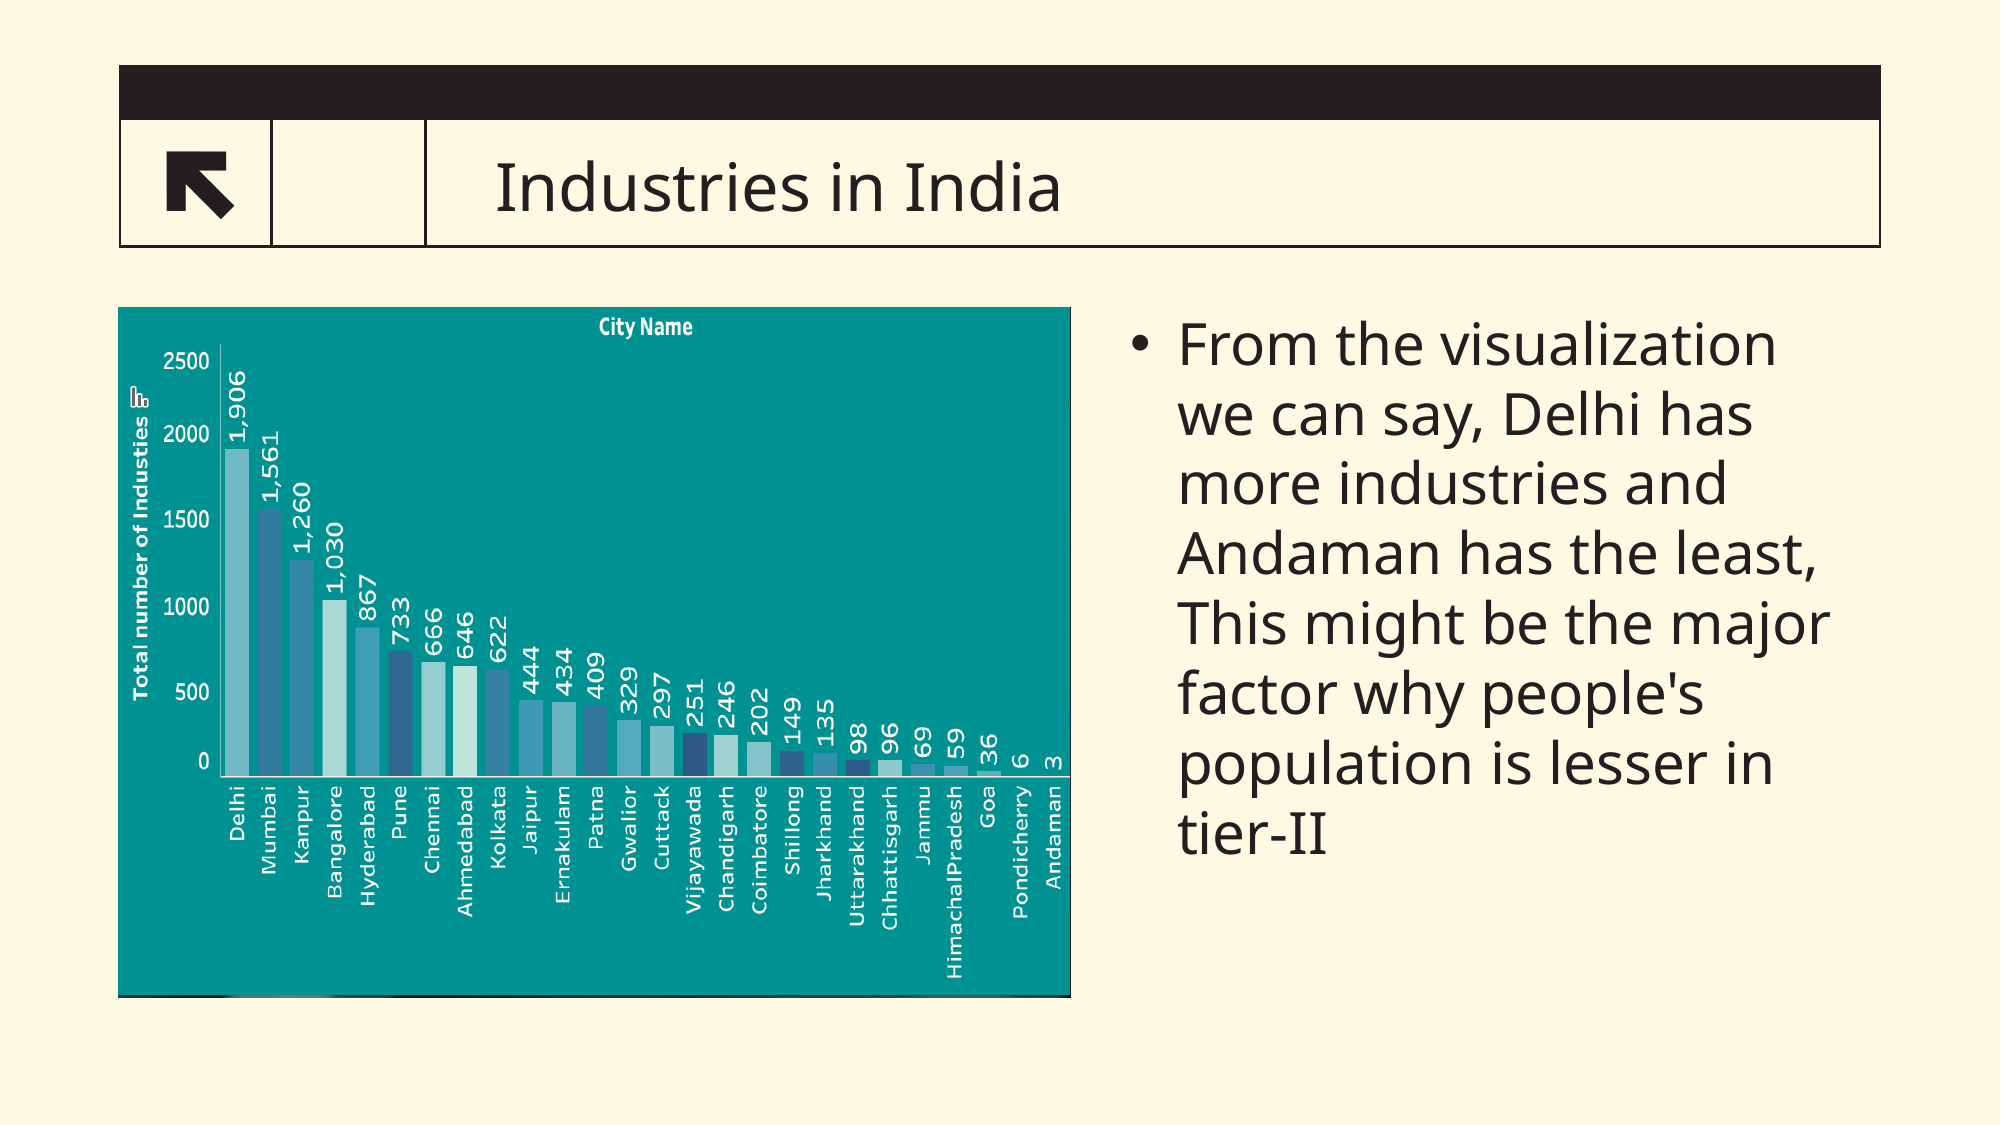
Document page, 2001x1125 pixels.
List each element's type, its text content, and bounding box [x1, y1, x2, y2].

list From the visualization we can say, Delhi has more industries and Andaman has the least, This might be the major factor why people's population is lesser in tier-II [1115, 299, 1863, 1014]
text_box Industries in India [480, 137, 1749, 233]
picture [121, 105, 273, 258]
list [118, 307, 1070, 999]
